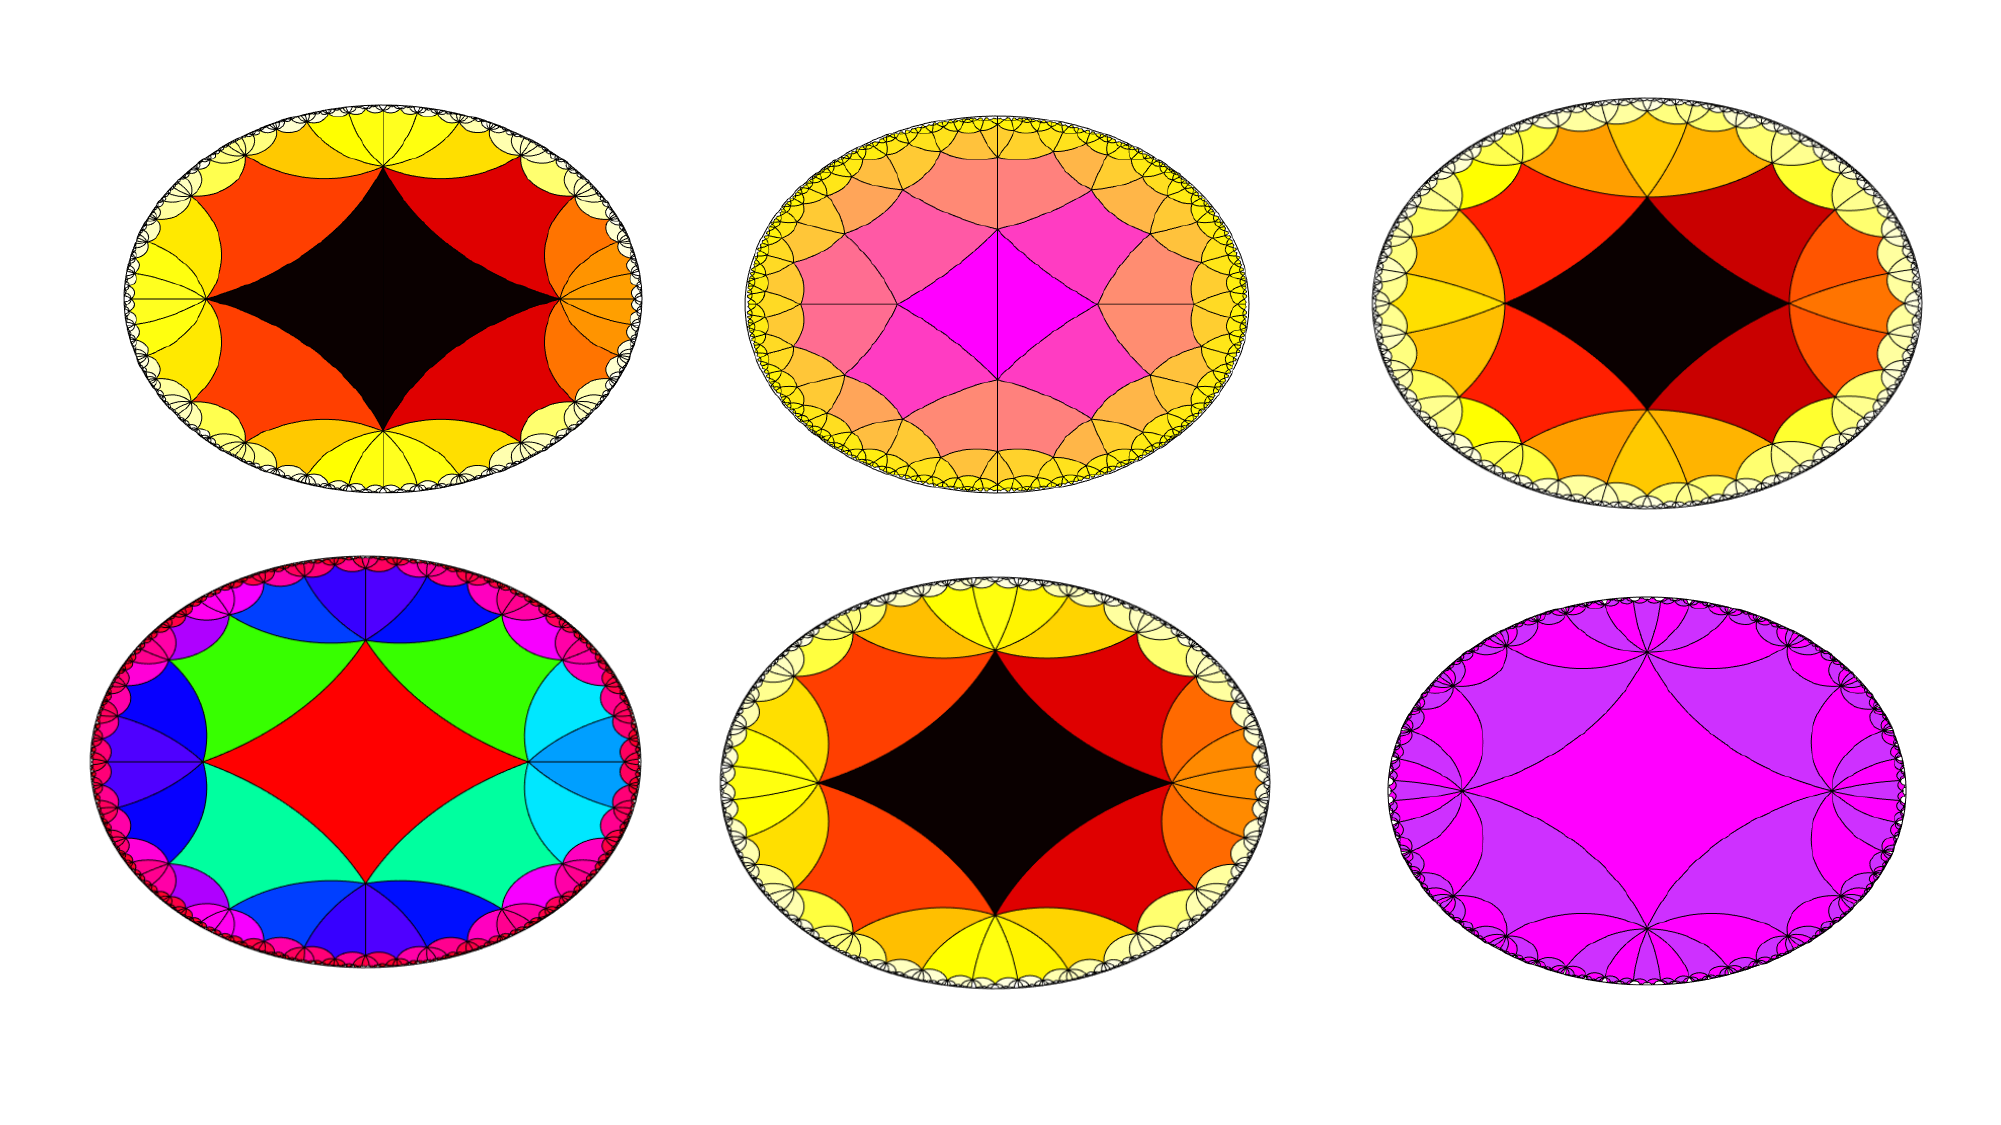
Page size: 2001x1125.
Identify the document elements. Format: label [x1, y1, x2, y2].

picture [1359, 588, 1915, 1006]
picture [690, 568, 1280, 1012]
list [717, 107, 1258, 514]
picture [95, 96, 651, 514]
picture [60, 547, 651, 991]
picture [1342, 89, 1932, 532]
